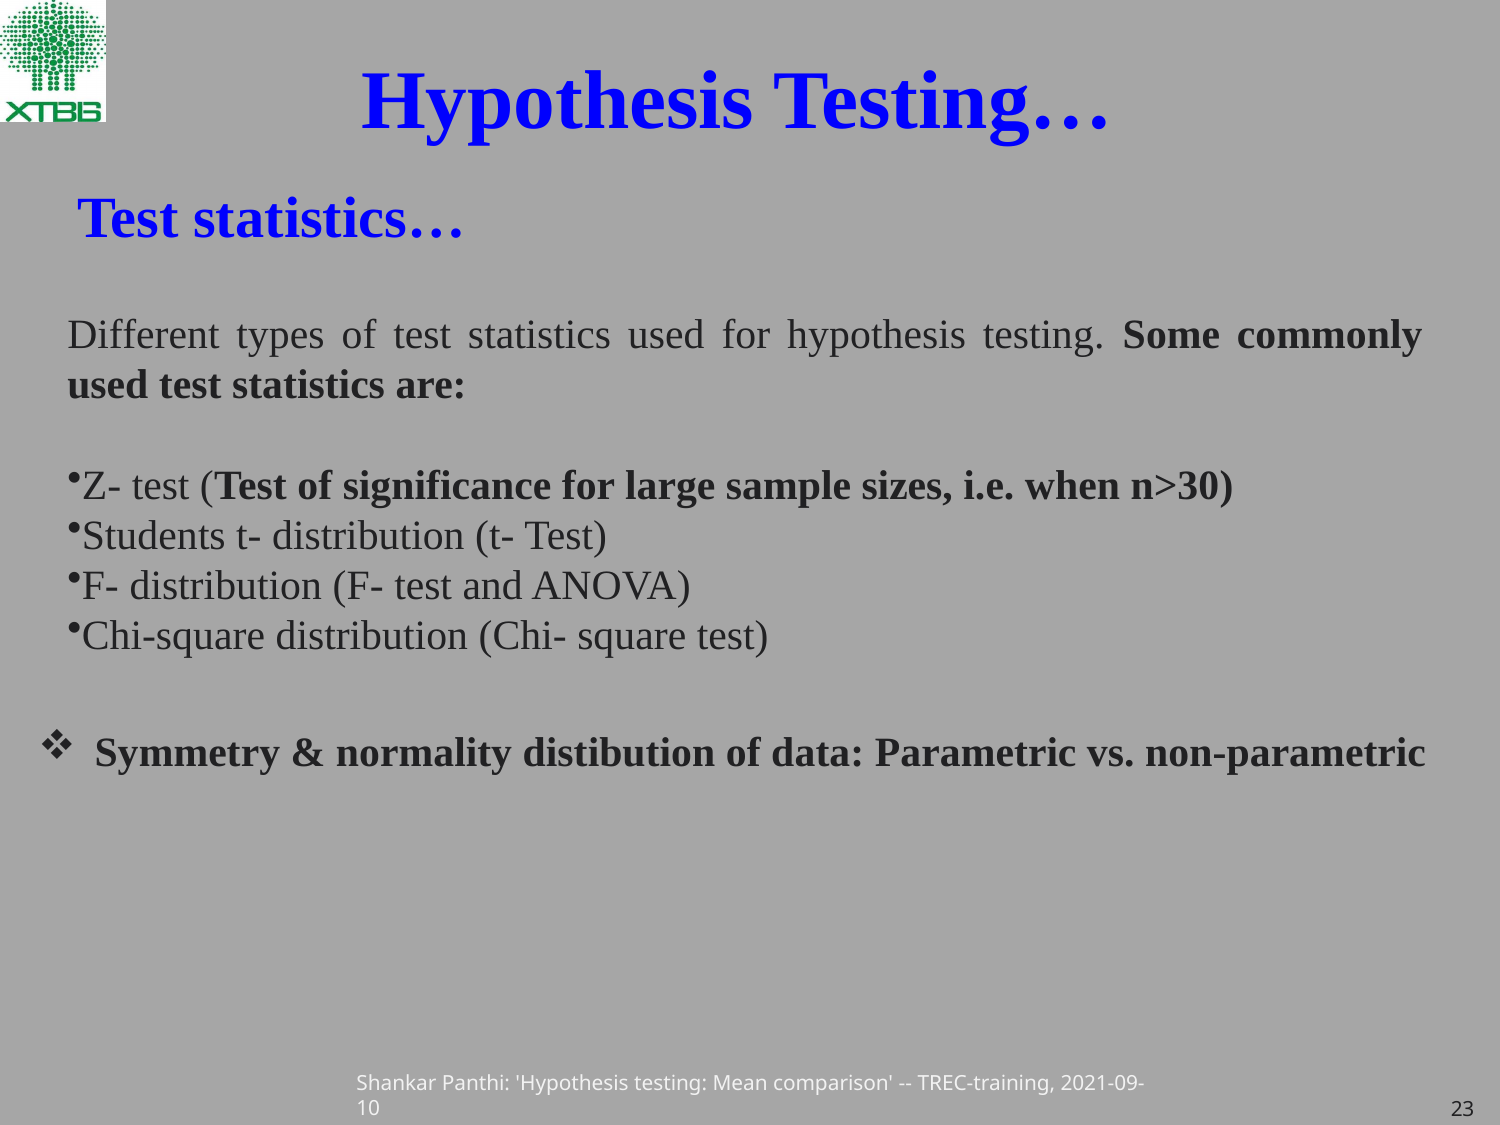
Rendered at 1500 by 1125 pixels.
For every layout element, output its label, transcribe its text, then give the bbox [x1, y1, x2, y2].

text_box Symmetry & normality distibution of data: Parametric vs. non-parametric [23, 717, 1462, 782]
text_box Test statistics… [62, 171, 926, 257]
slide_number 23 [1425, 1072, 1500, 1125]
text_box Different types of test statistics used for hypothesis testing. Some commonly used test statistics are: Z- test (Test of significance for large sample sizes, i.e. when n>30) Students t- distribution (t- Test) F- distribution (F- test and ANOVA) Chi-square distribution (Chi- square test) [52, 299, 1438, 715]
text_box Hypothesis Testing… [137, 37, 1338, 163]
footer Shankar Panthi: 'Hypothesis testing: Mean comparison' -- TREC-training, 2021-09-10 [341, 1065, 1163, 1125]
picture [0, 0, 106, 122]
